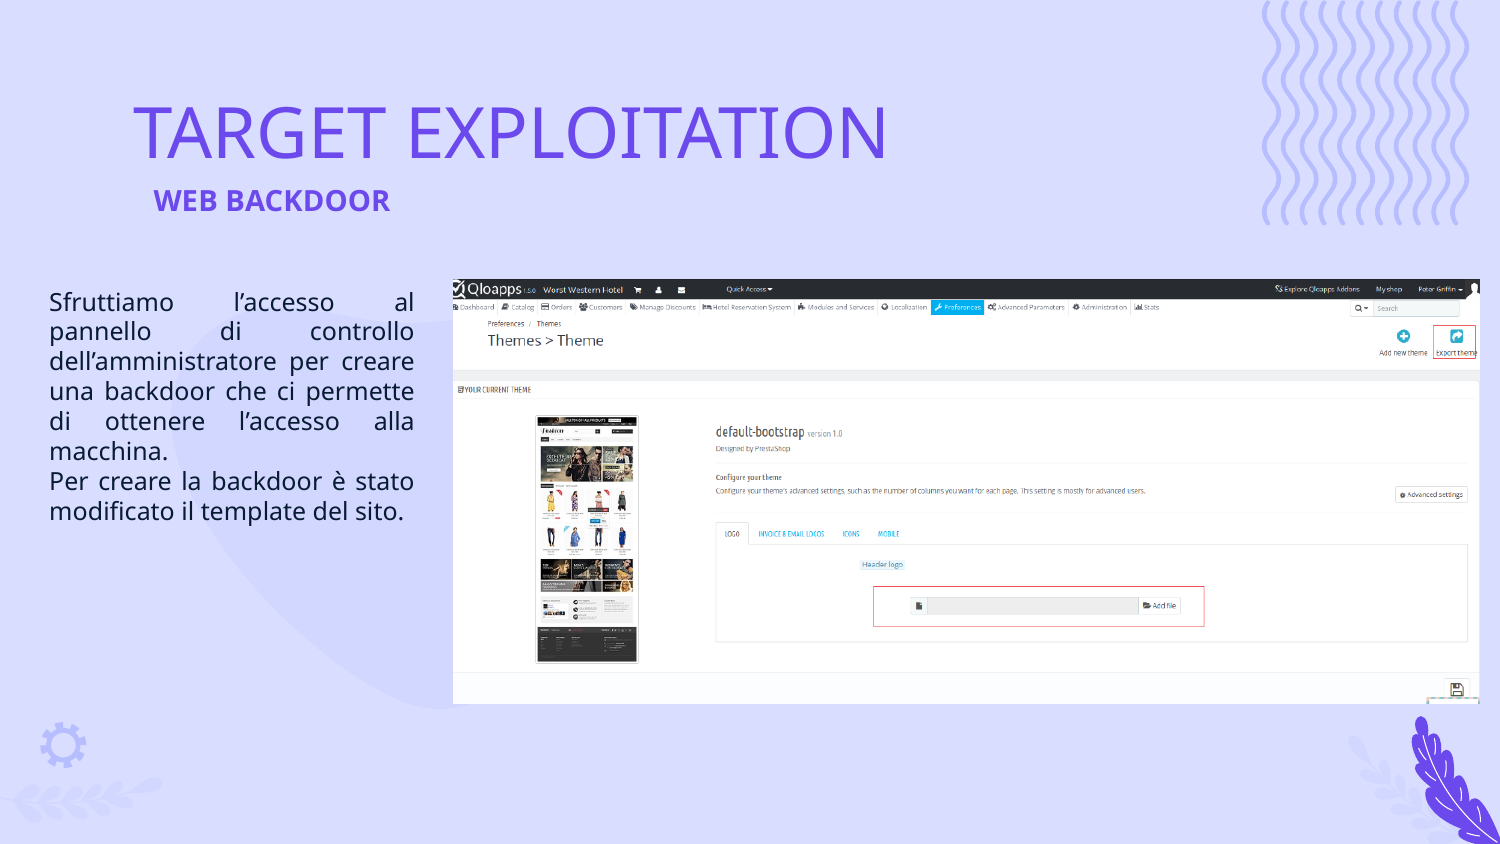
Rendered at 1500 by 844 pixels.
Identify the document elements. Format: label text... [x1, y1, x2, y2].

title TARGET EXPLOITATION [118, 72, 1382, 167]
text_box WEB BACKDOOR [138, 166, 634, 219]
picture [452, 279, 1480, 705]
text_box Sfruttiamo l’accesso al pannello di controllo dell’amministratore per creare una backdoor che ci permette di ottenere l’accesso alla macchina. Per creare la backdoor è stato modificato il template del sito. [34, 271, 431, 724]
